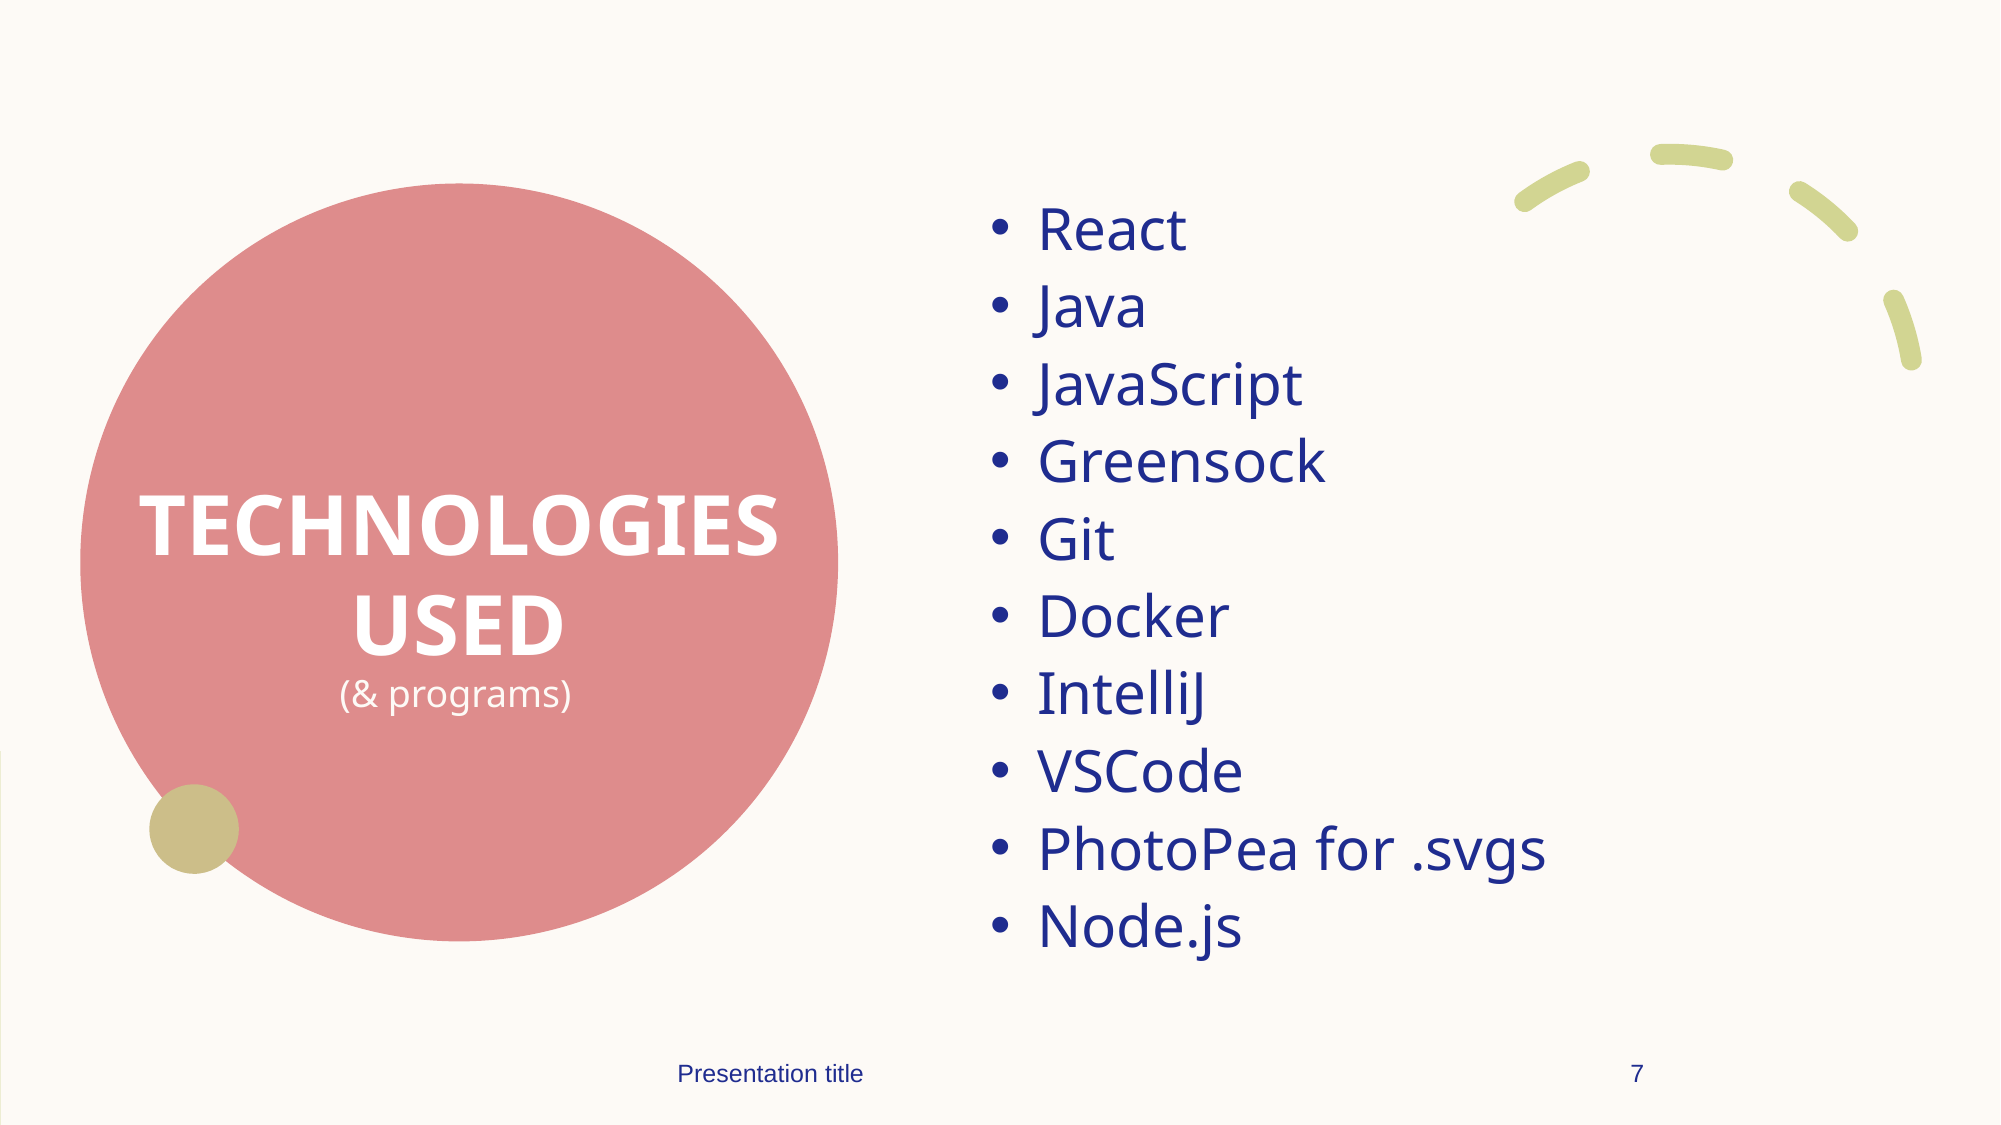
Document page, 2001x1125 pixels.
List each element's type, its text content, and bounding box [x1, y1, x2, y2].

list React Java JavaScript Greensock Git Docker IntelliJ VSCode PhotoPea for .svgs Node.js [975, 184, 1884, 830]
text_box [148, 783, 240, 875]
footer Presentation title [662, 1042, 1338, 1103]
text_box [92, 182, 827, 464]
text_box [1551, 153, 1788, 184]
title Technologies Used [60, 464, 859, 800]
text_box [0, 0, 2000, 1125]
slide_number 7 [1412, 1042, 1863, 1103]
text_box (& programs) [324, 662, 855, 723]
text_box [1884, 280, 1916, 399]
text_box [226, 800, 756, 943]
